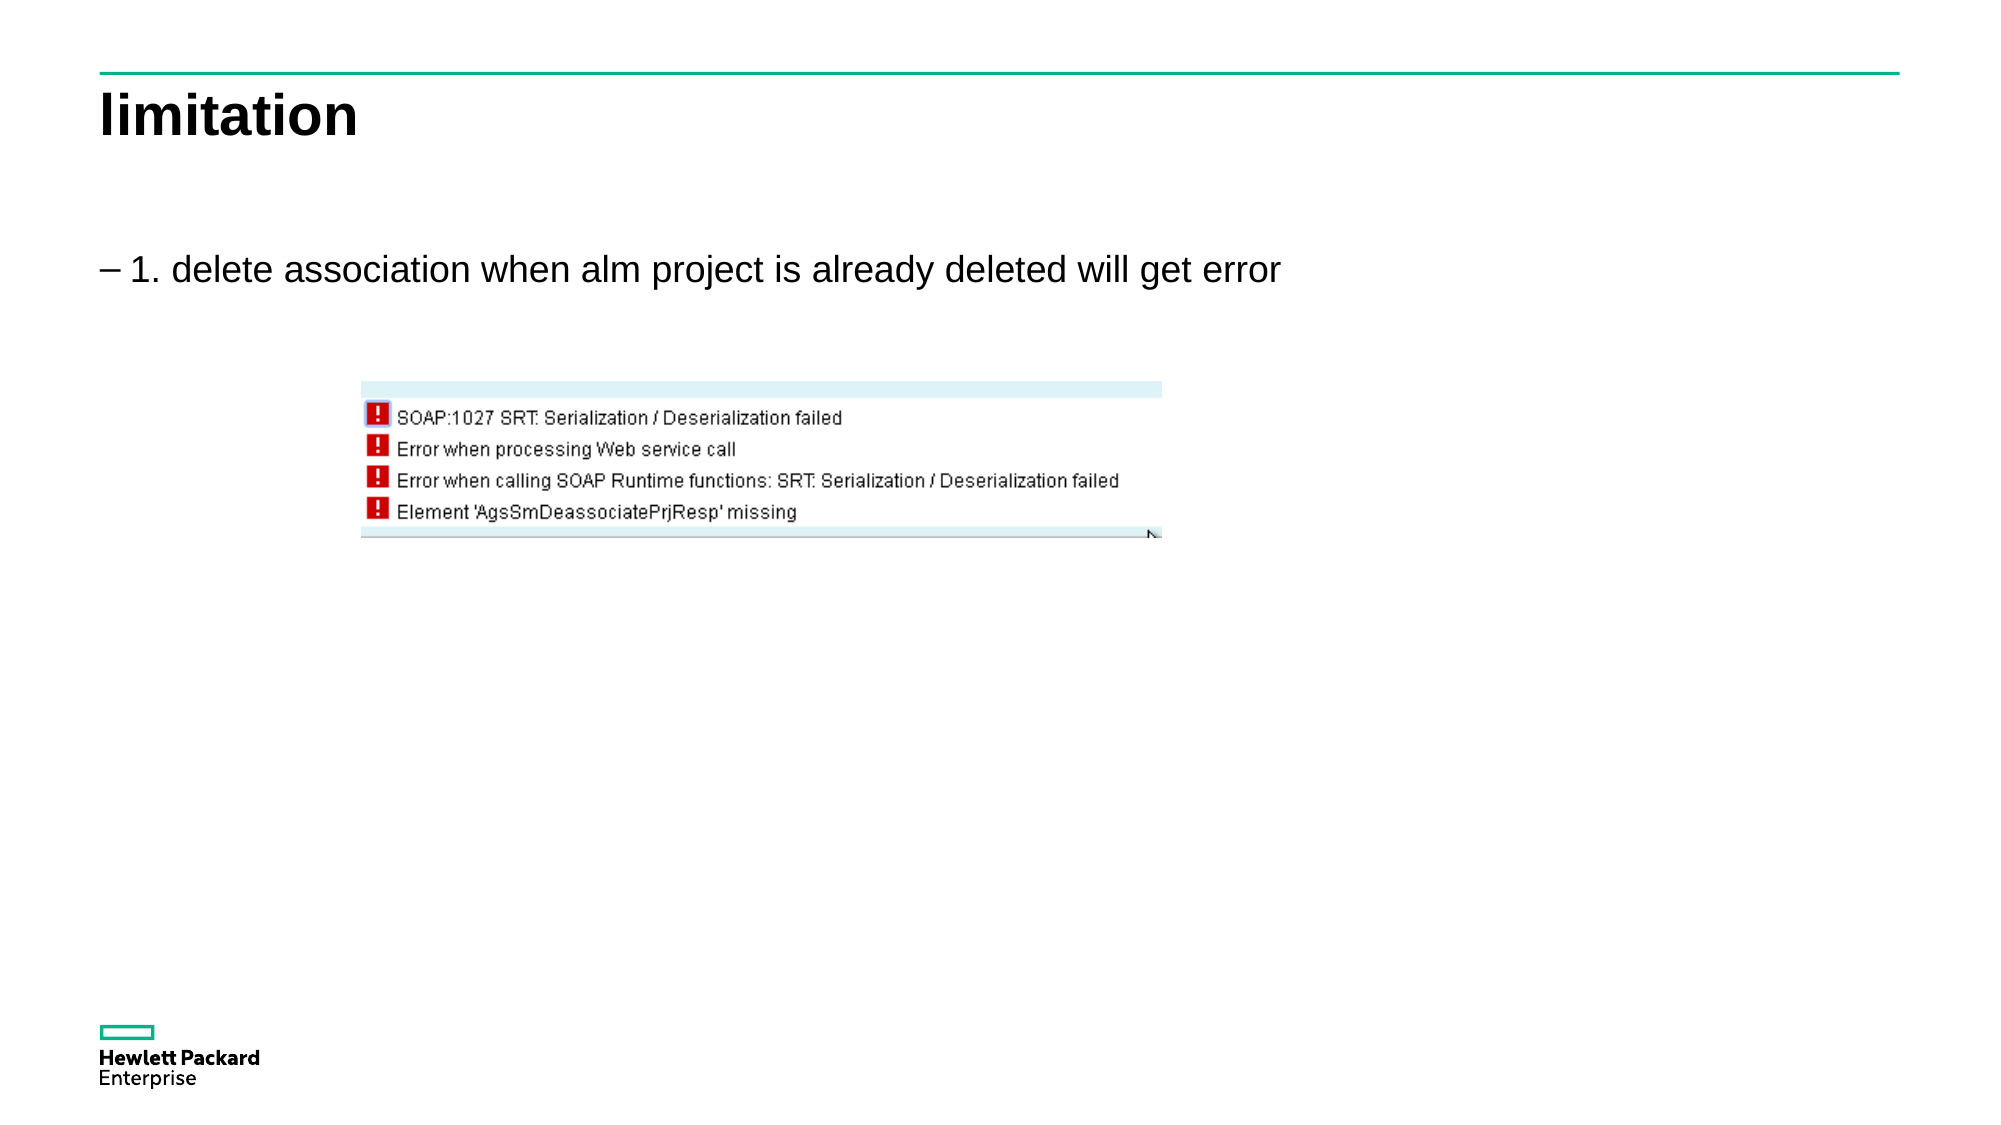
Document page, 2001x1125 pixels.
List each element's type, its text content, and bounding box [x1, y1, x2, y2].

list 1. delete association when alm project is already deleted will get error [99, 249, 1900, 1000]
title limitation [99, 85, 1900, 225]
picture [361, 380, 1162, 538]
